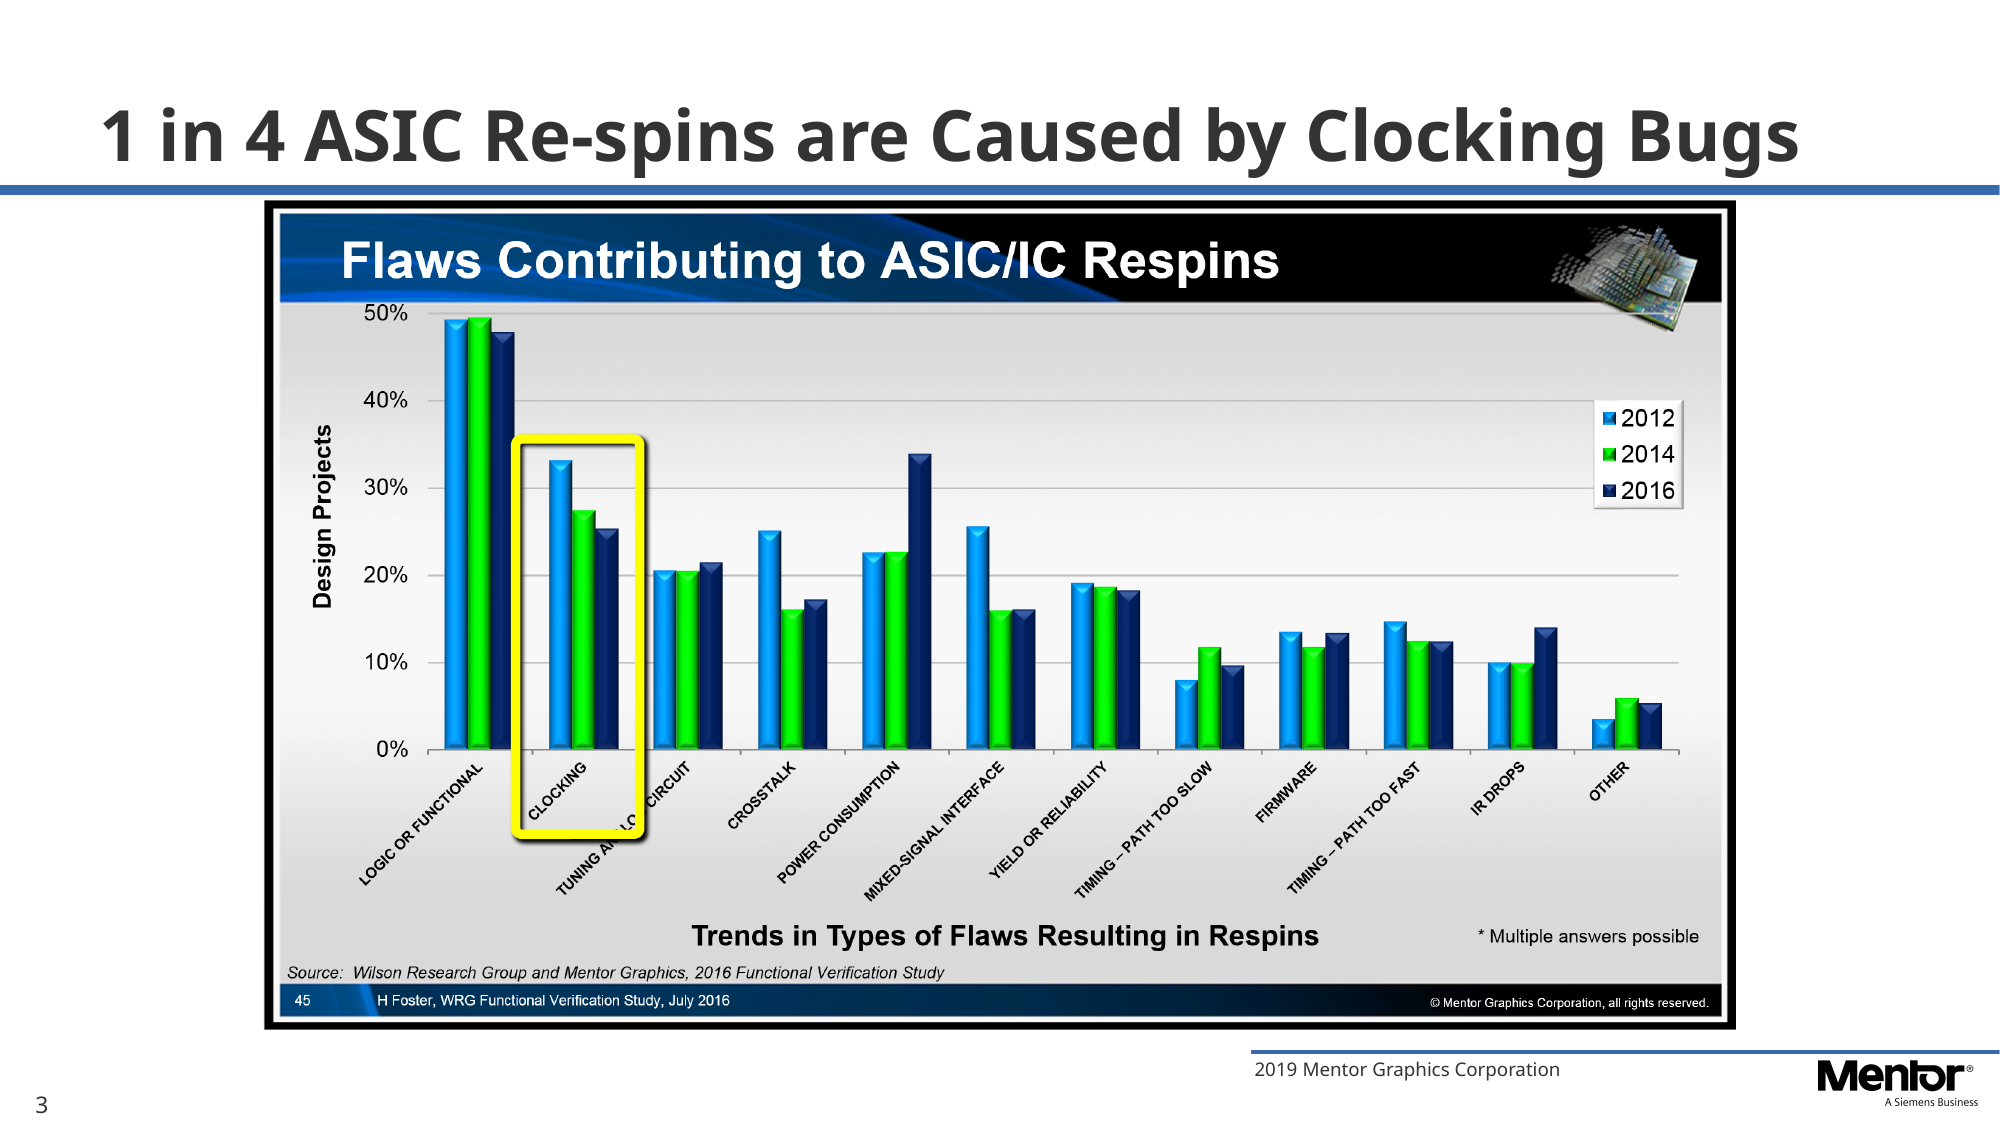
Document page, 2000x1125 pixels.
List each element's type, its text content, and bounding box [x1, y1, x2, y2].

picture [1818, 1060, 1978, 1106]
slide_number 3 [0, 1087, 84, 1125]
title 1 in 4 ASIC Re-spins are Caused by Clocking Bugs [0, 0, 2000, 186]
picture [263, 199, 1737, 1030]
